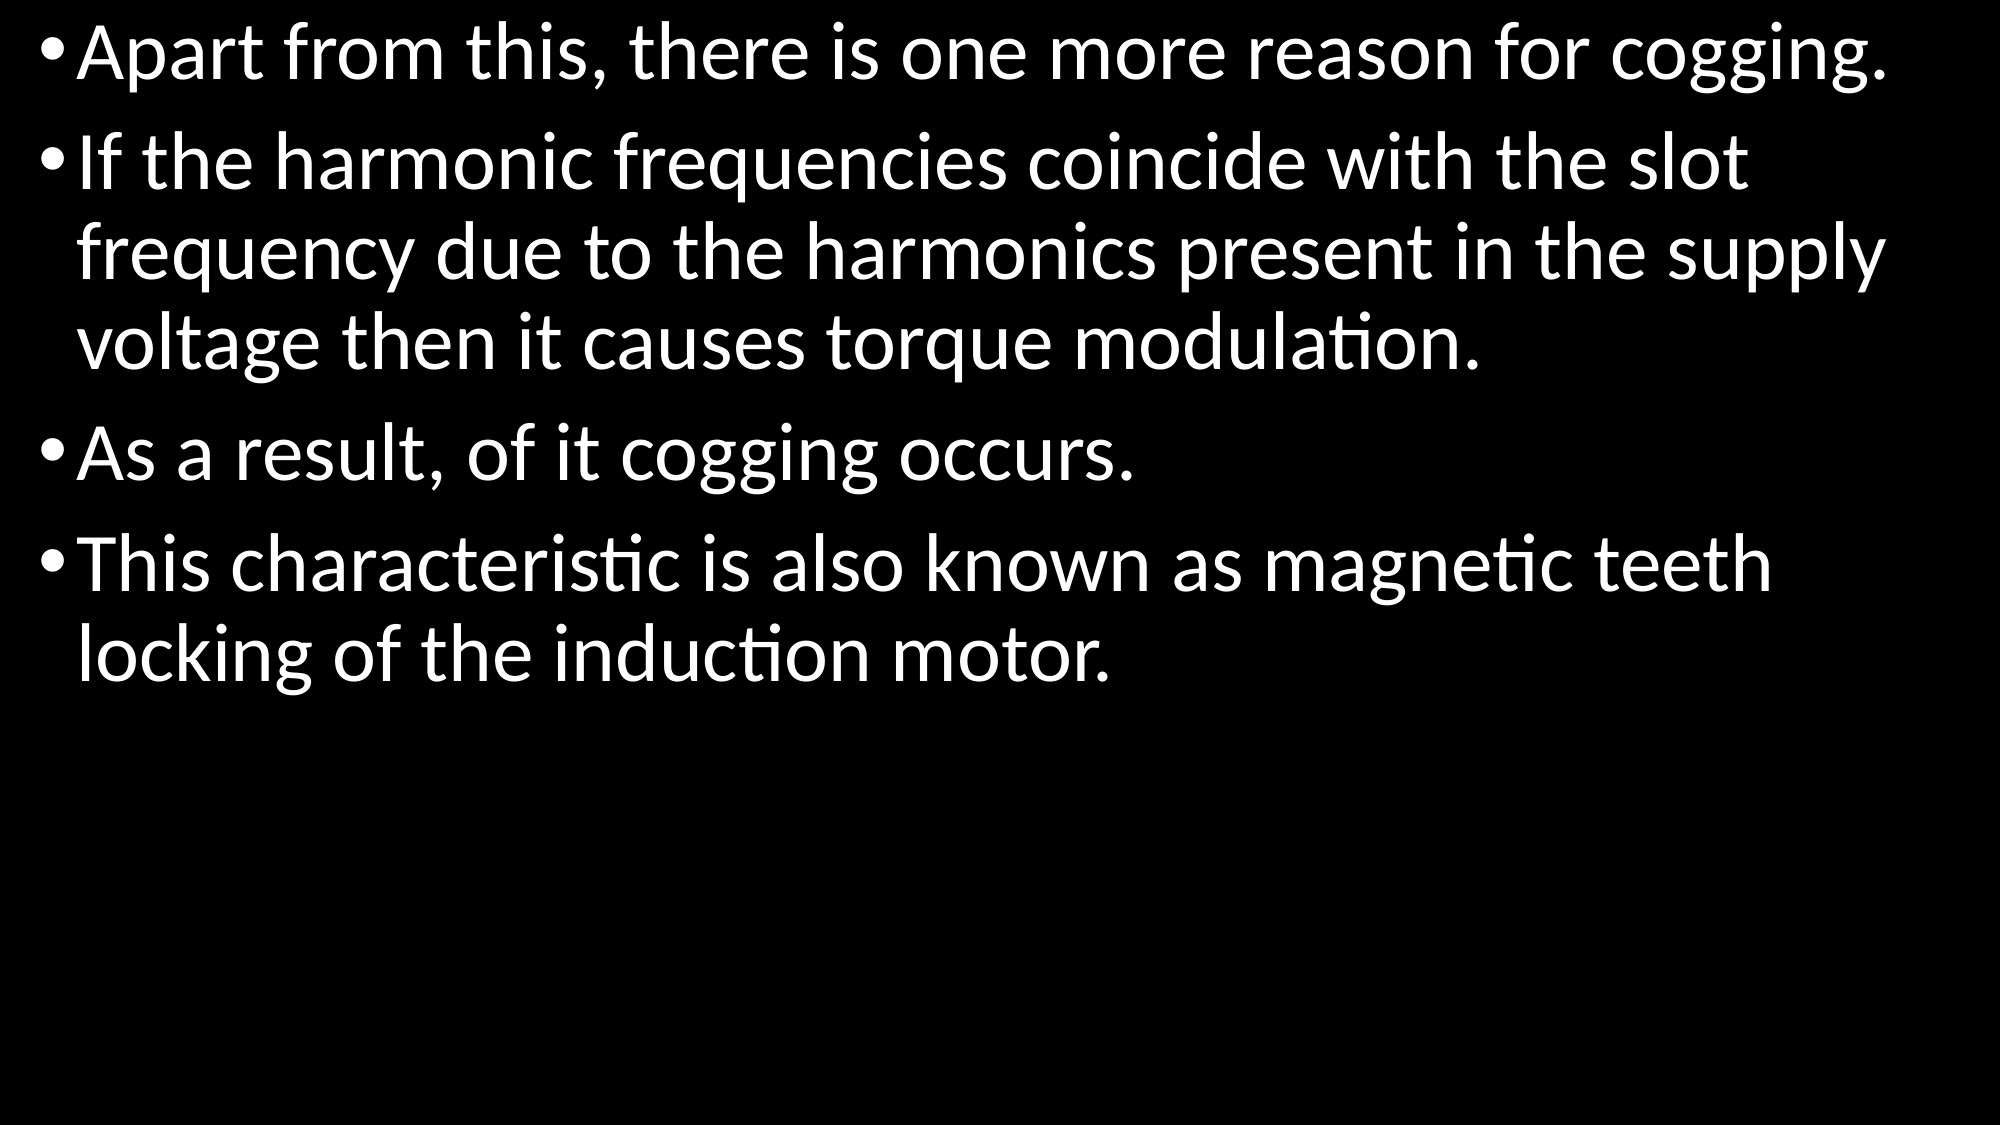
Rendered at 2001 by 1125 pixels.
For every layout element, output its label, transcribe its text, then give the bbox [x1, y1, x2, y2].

list Apart from this, there is one more reason for cogging. If the harmonic frequencies coincide with the slot frequency due to the harmonics present in the supply voltage then it causes torque modulation. As a result, of it cogging occurs. This characteristic is also known as magnetic teeth locking of the induction motor. [23, 0, 2000, 1125]
